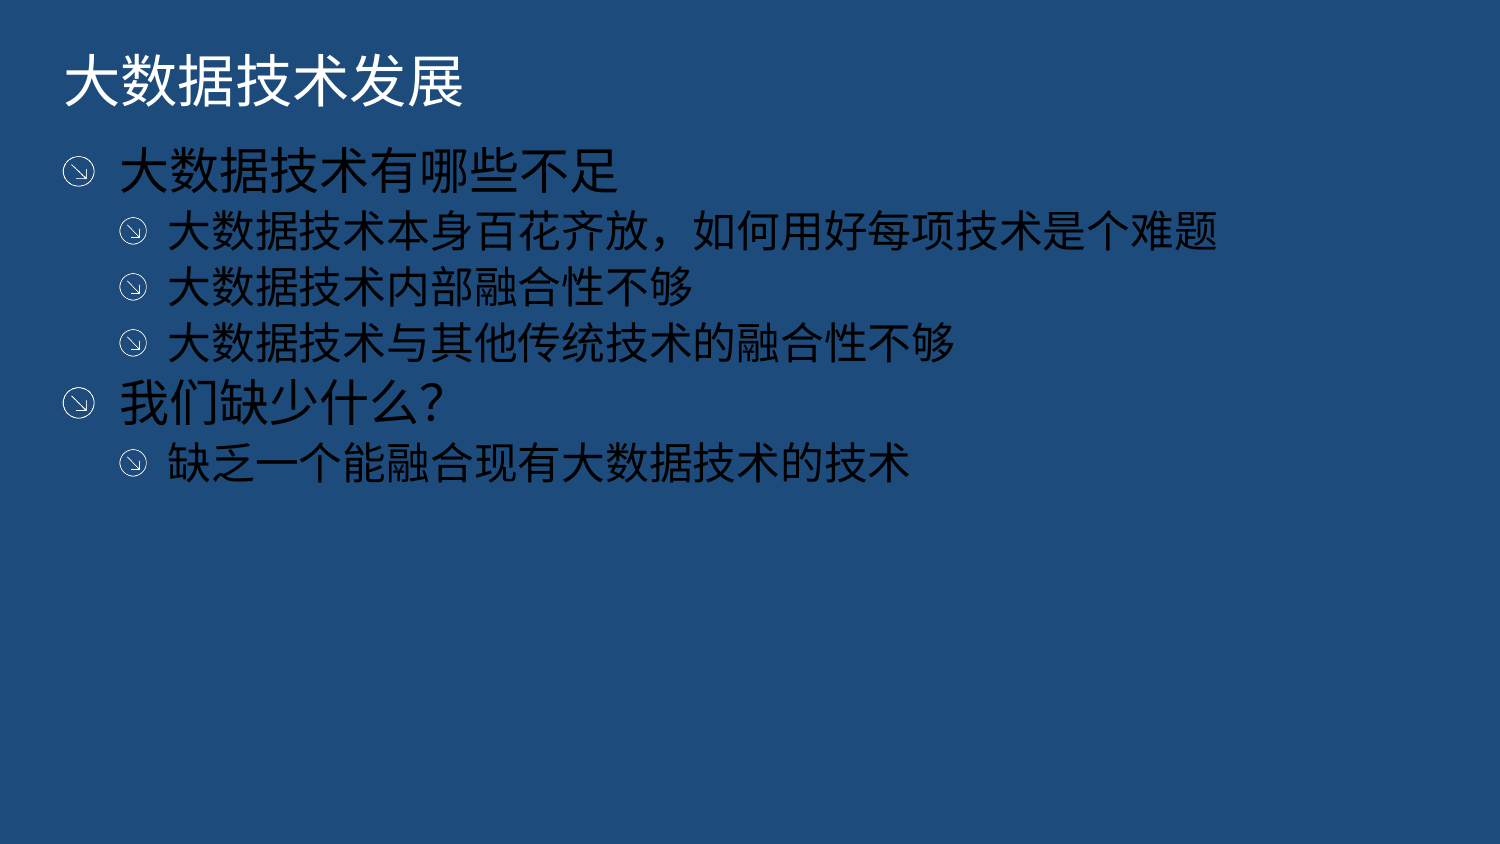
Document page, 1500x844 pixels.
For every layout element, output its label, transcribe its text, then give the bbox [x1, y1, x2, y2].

picture [119, 328, 147, 357]
list 大数据技术有哪些不足 大数据技术本身百花齐放，如何用好每项技术是个难题 大数据技术内部融合性不够 大数据技术与其他传统技术的融合性不够 我们缺少什么？ 缺乏一个能融合现有大数据技术的技术 [62, 146, 1435, 503]
picture [62, 386, 95, 419]
picture [62, 155, 95, 187]
picture [119, 216, 147, 245]
picture [119, 272, 147, 301]
picture [119, 448, 147, 477]
text_box 大数据技术发展 [48, 3, 1313, 122]
